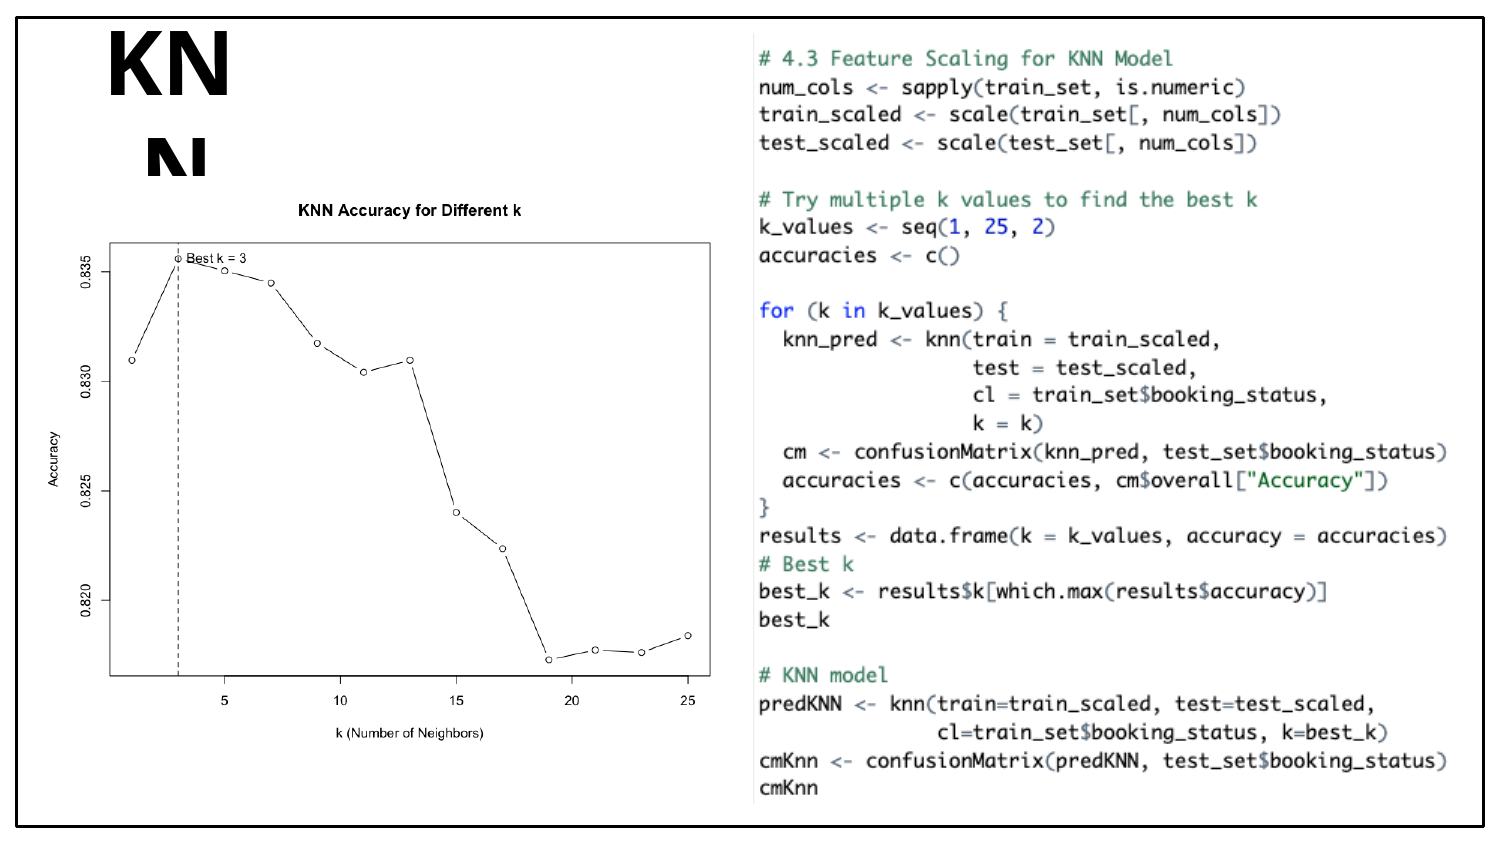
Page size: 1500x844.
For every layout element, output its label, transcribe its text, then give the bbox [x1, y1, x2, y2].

list KNN [50, 49, 262, 174]
picture [43, 176, 743, 758]
picture [752, 32, 1462, 804]
